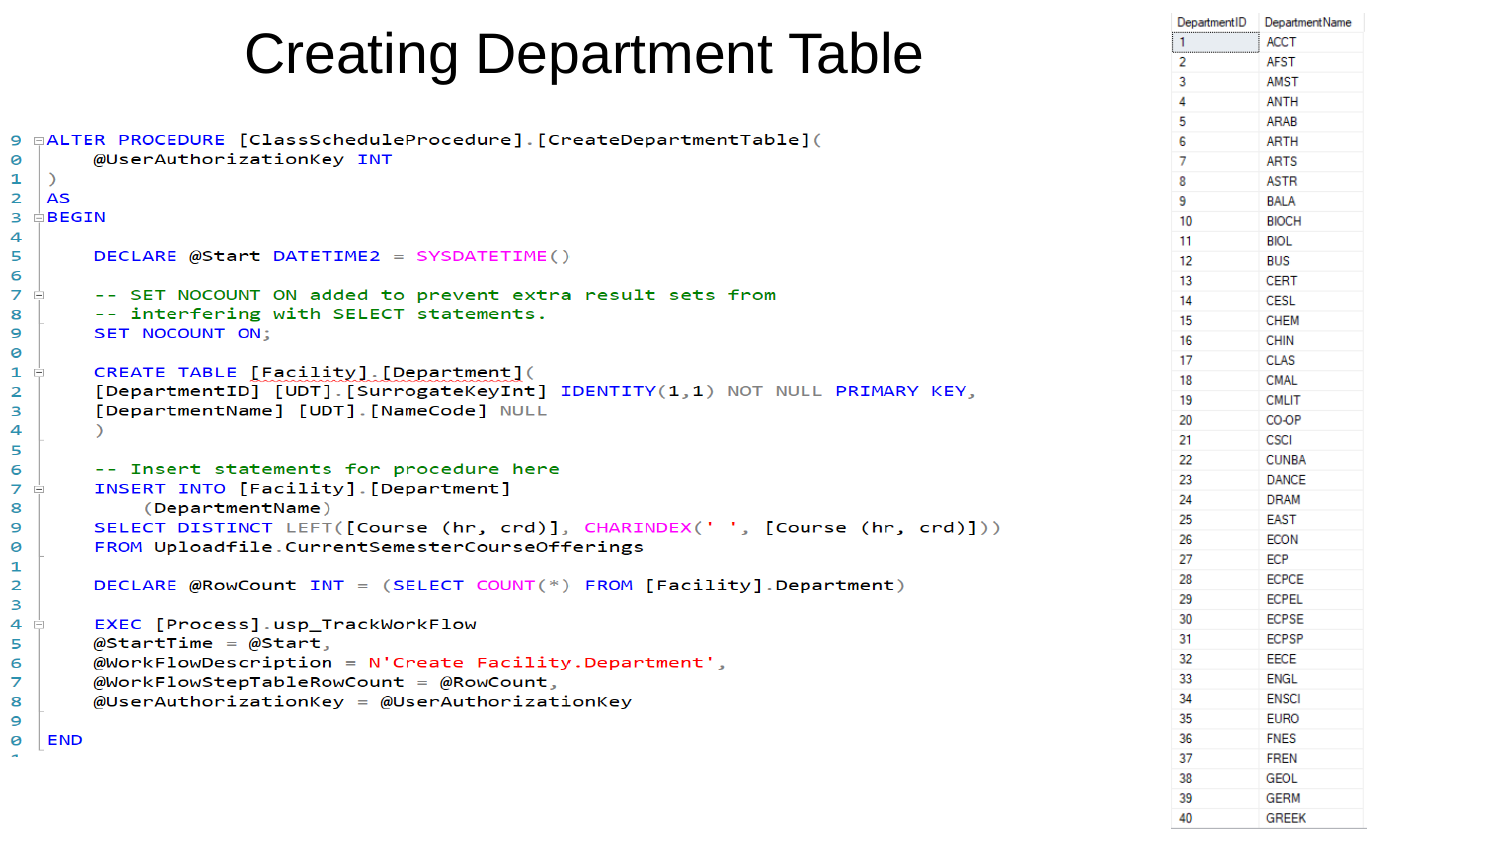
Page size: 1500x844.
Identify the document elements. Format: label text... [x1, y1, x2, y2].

title Creating Department Table [45, 6, 1124, 101]
picture [10, 129, 1124, 757]
picture [1171, 13, 1367, 830]
